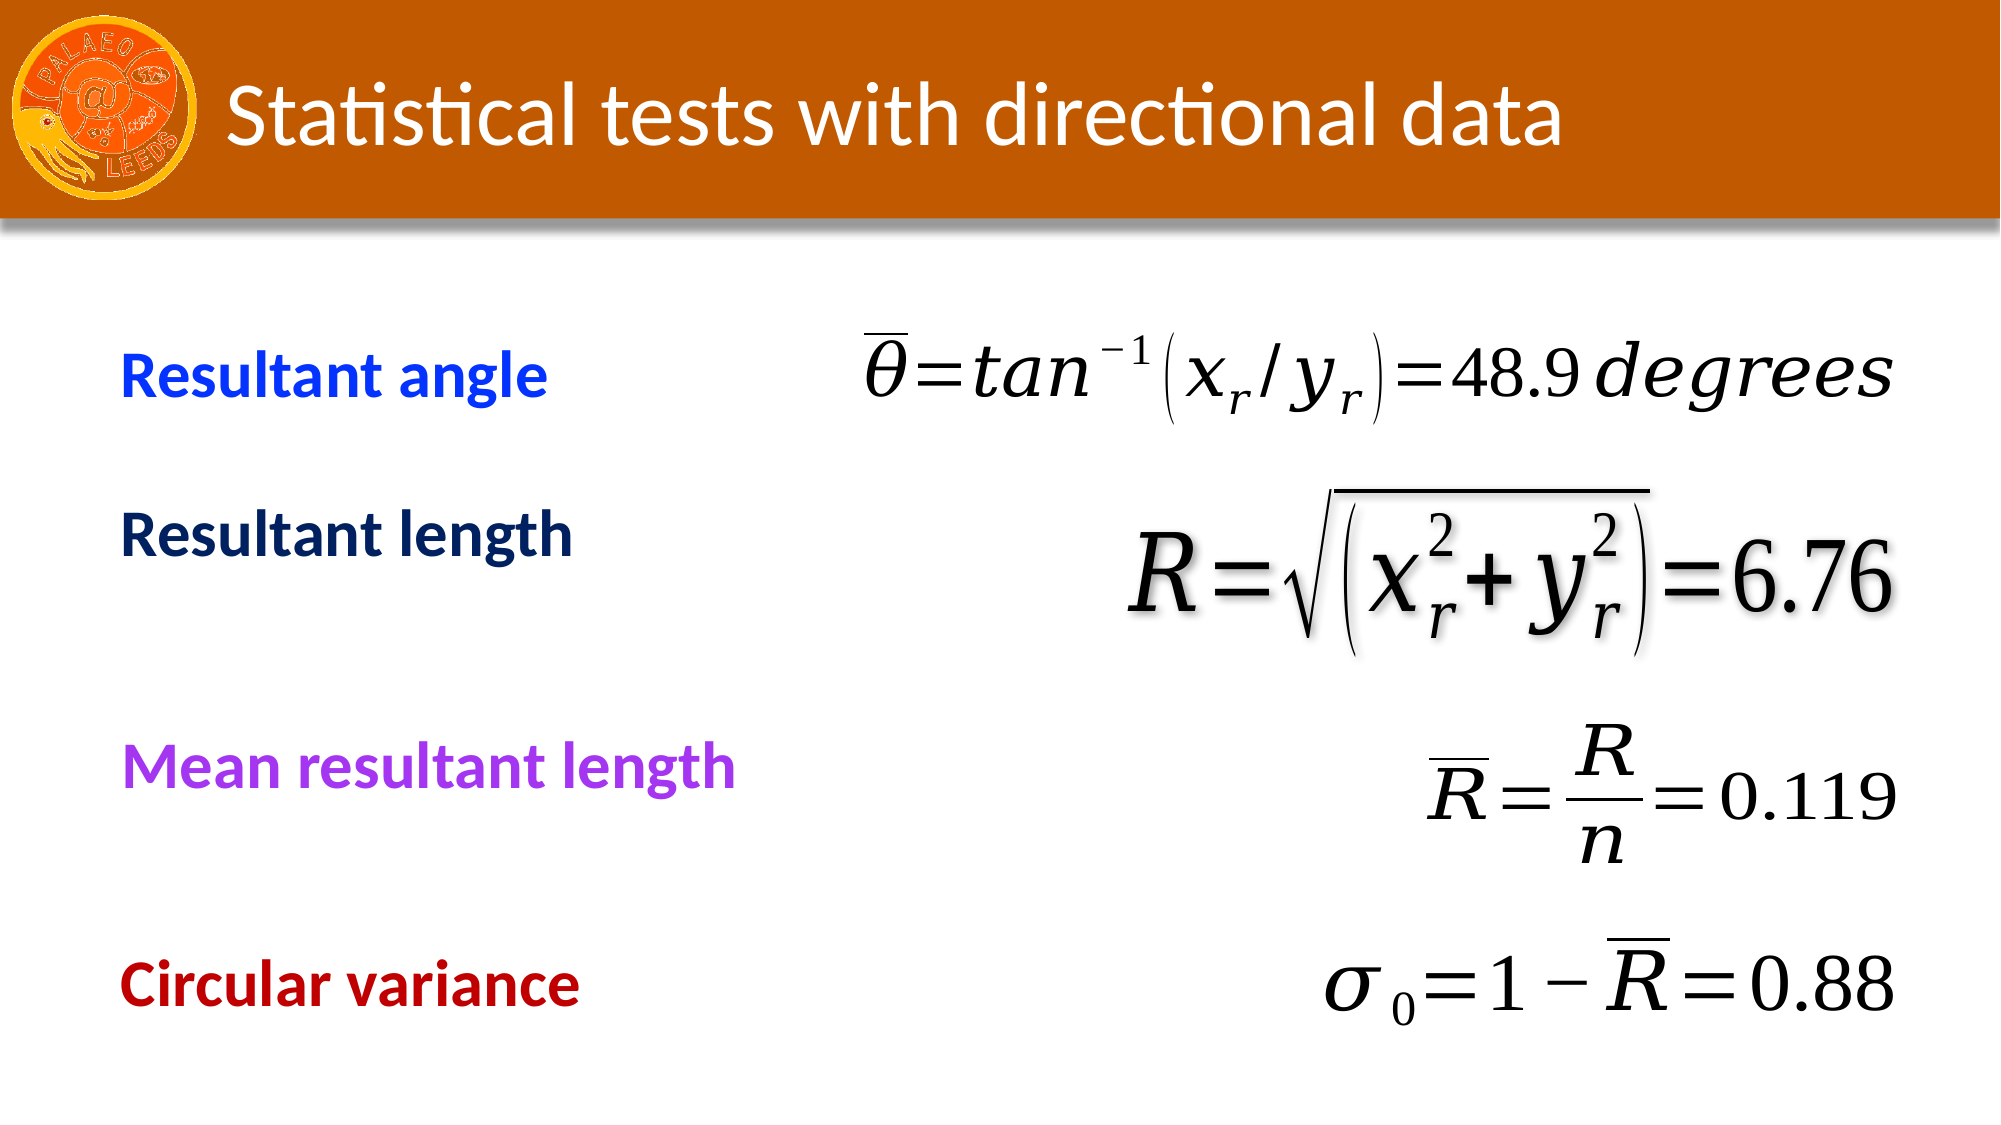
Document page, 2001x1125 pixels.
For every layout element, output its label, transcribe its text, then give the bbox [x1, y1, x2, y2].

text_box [104, 714, 1898, 881]
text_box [104, 323, 1898, 430]
text_box Statistical tests with directional data [210, 17, 2000, 201]
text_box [104, 482, 1898, 662]
picture [11, 15, 197, 200]
text_box [0, 0, 2000, 219]
text_box Circular variance [106, 932, 597, 1028]
